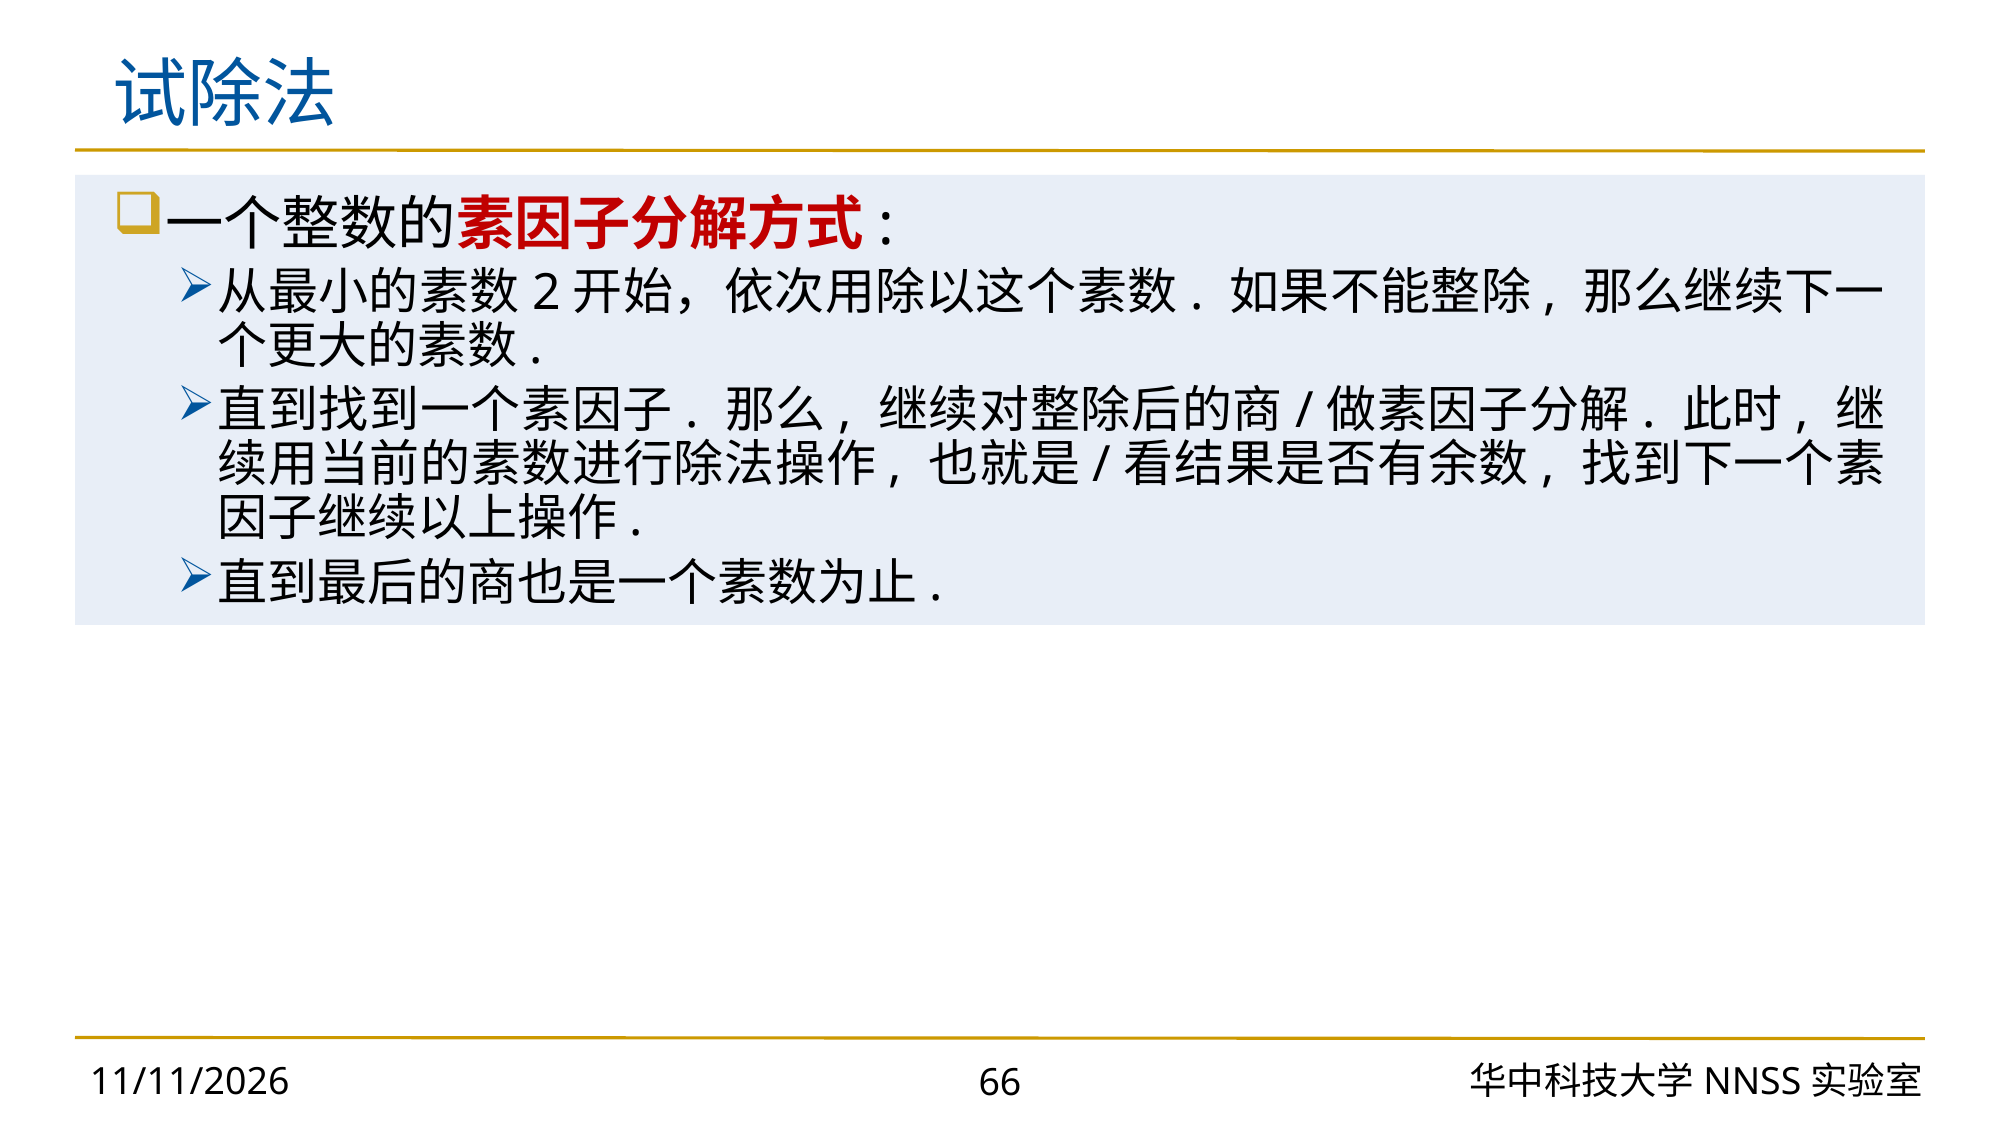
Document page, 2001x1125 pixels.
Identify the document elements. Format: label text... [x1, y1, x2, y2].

text_box [74, 174, 1926, 626]
footer 华中科技大学NNSS实验室 [1262, 1050, 1938, 1113]
title 试除法 [97, 44, 1900, 149]
slide_number 66 [699, 1050, 1262, 1111]
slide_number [75, 1050, 550, 1111]
